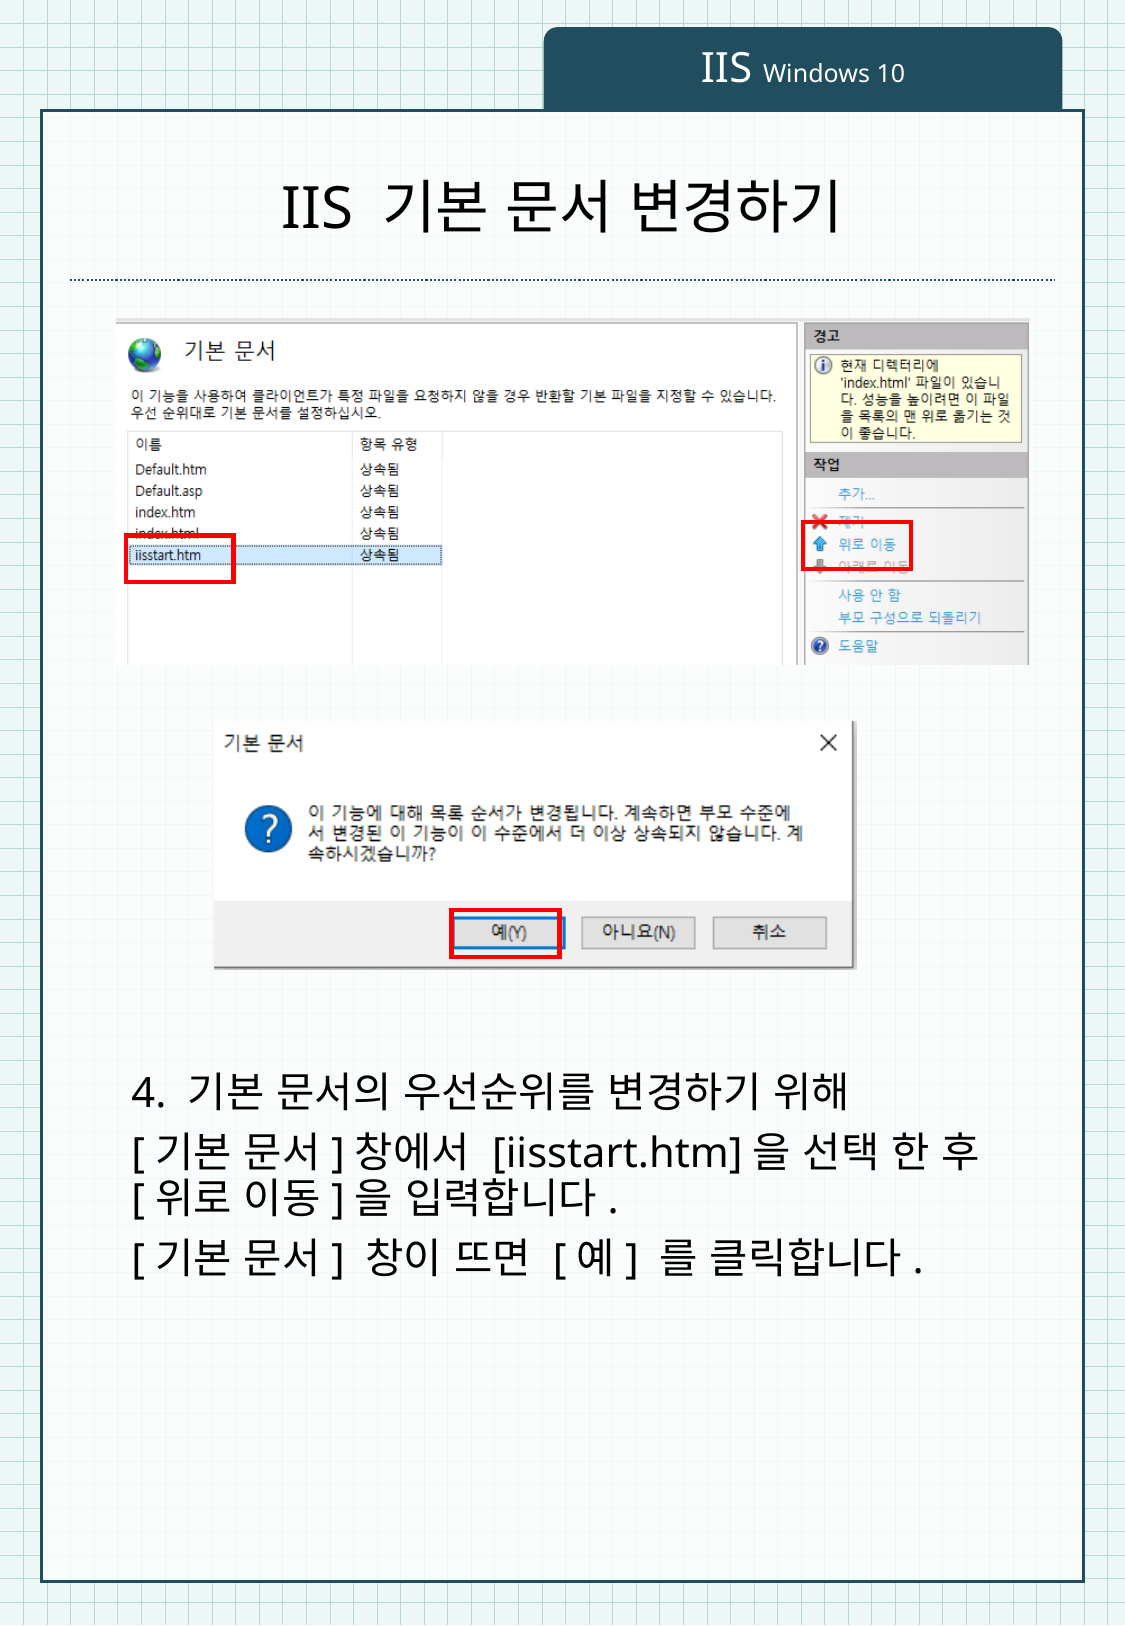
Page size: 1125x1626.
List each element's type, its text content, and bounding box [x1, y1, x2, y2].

title IIS 기본 문서 변경하기 [77, 152, 1048, 267]
picture [214, 721, 857, 971]
text_box 4. 기본 문서의 우선순위를 변경하기 위해 [기본 문서]창에서 [iisstart.htm]을 선택 한 후 [위로 이동]을 입력합니다. [기본 문서] 창이 뜨면 [예] 를 클릭합니다. [116, 1063, 1012, 1557]
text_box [543, 27, 1063, 111]
picture [116, 318, 1030, 665]
text_box [41, 109, 1084, 1582]
